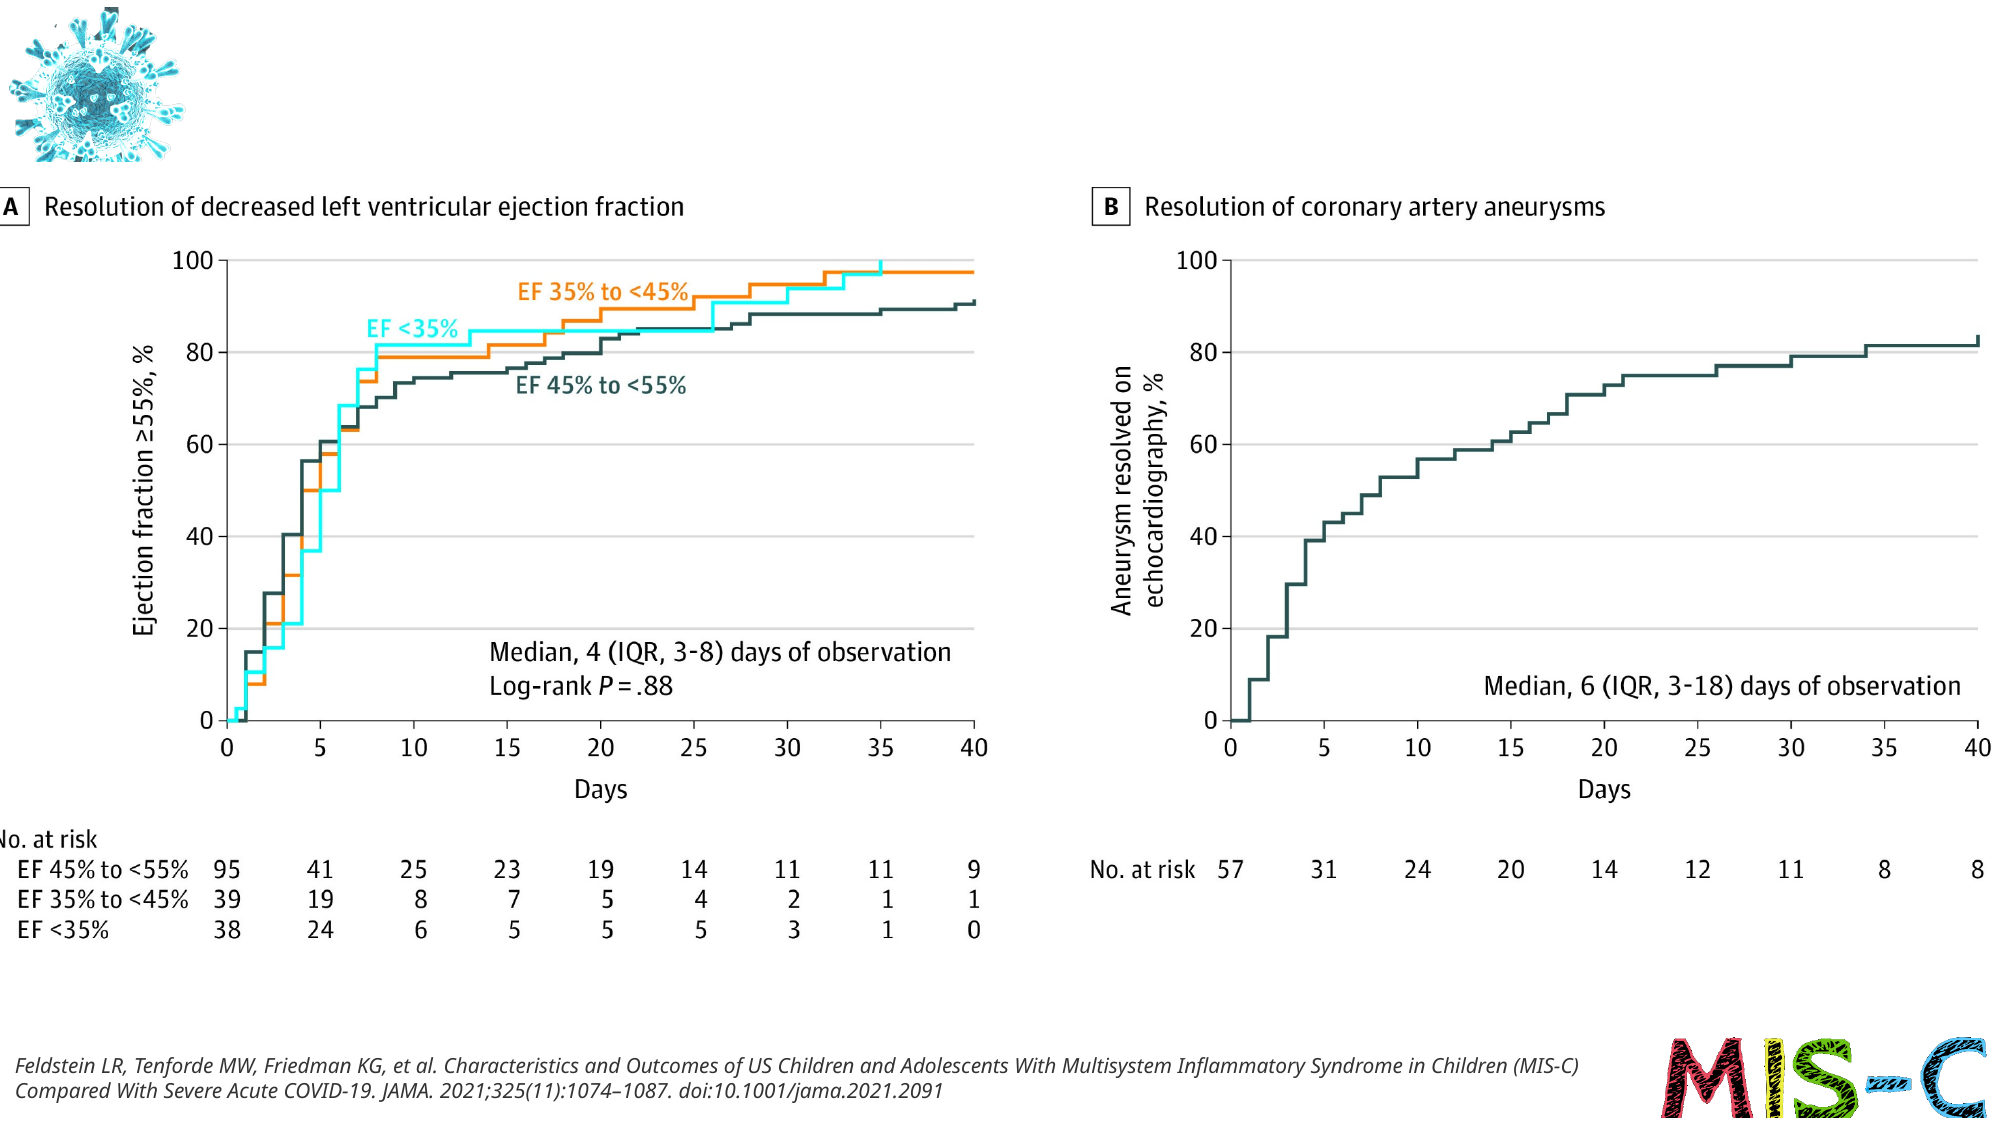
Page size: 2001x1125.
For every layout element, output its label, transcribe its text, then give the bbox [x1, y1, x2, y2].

picture [1650, 1027, 2000, 1118]
picture [0, 7, 1992, 963]
text_box Feldstein LR, Tenforde MW, Friedman KG, et al. Characteristics and Outcomes of US Children and Adolescents With Multisystem Inflammatory Syndrome in Children (MIS-C) Compared With Severe Acute COVID-19. JAMA. 2021;325(11):1074–1087. doi:10.1001/jama.2021.2091 [0, 1044, 1653, 1110]
